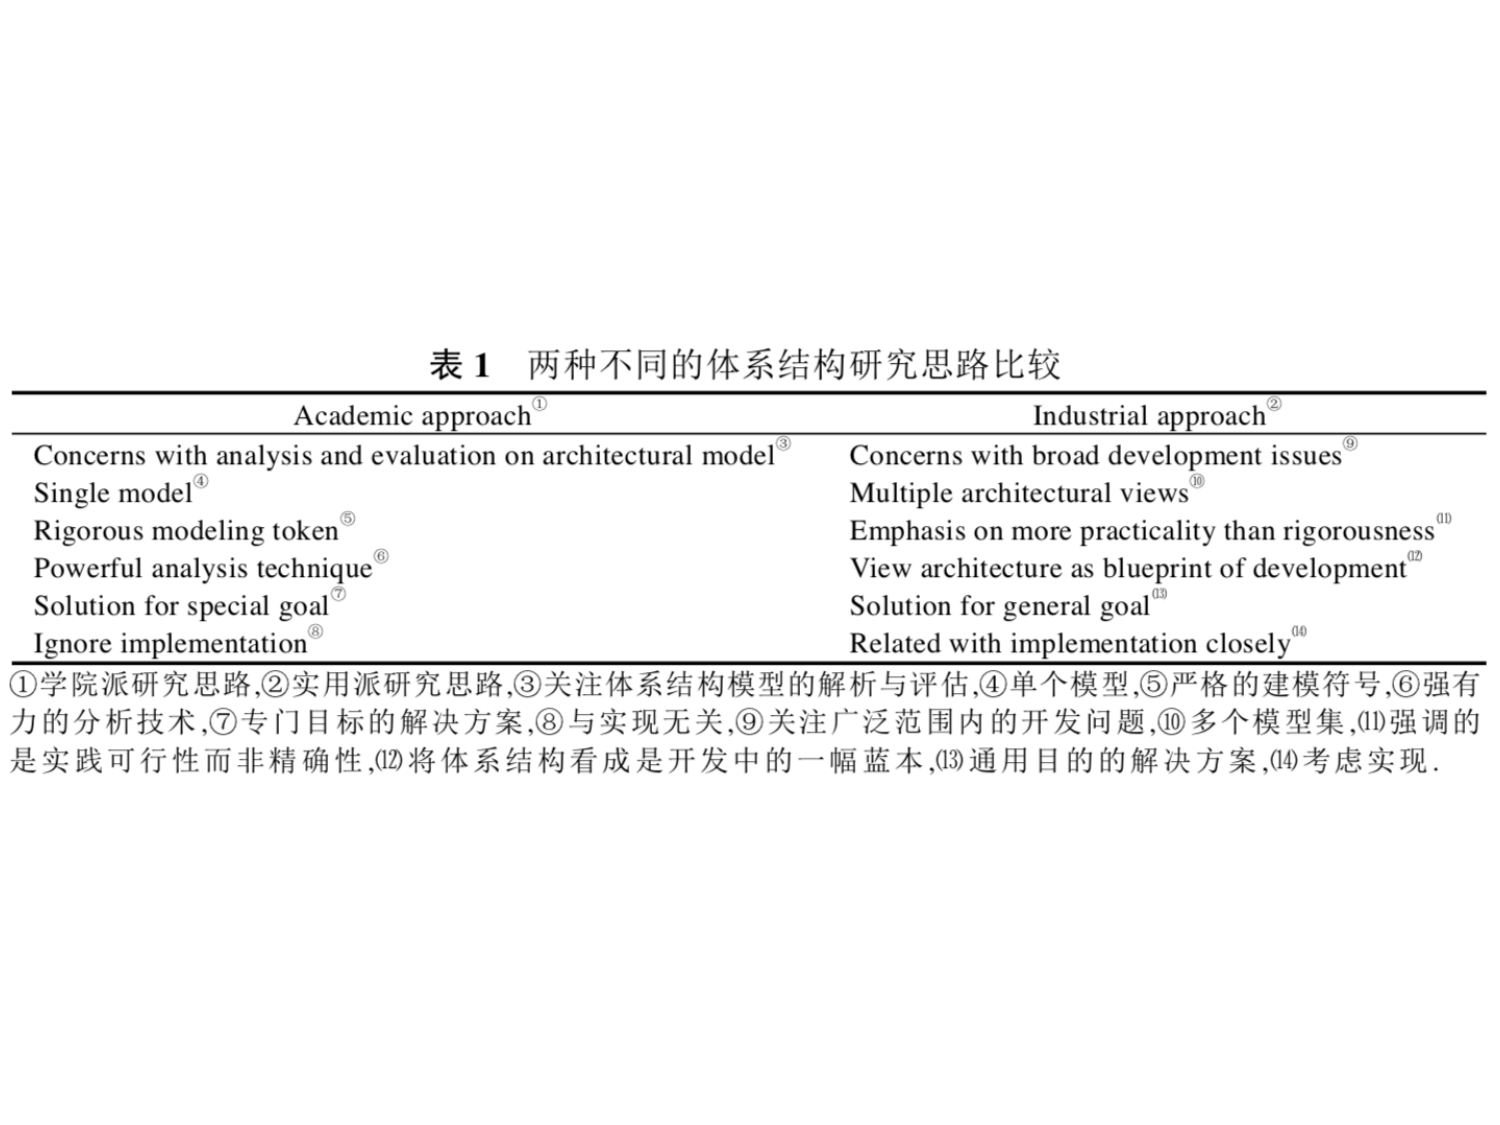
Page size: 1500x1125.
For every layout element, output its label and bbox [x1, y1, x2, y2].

picture [6, 340, 1493, 785]
